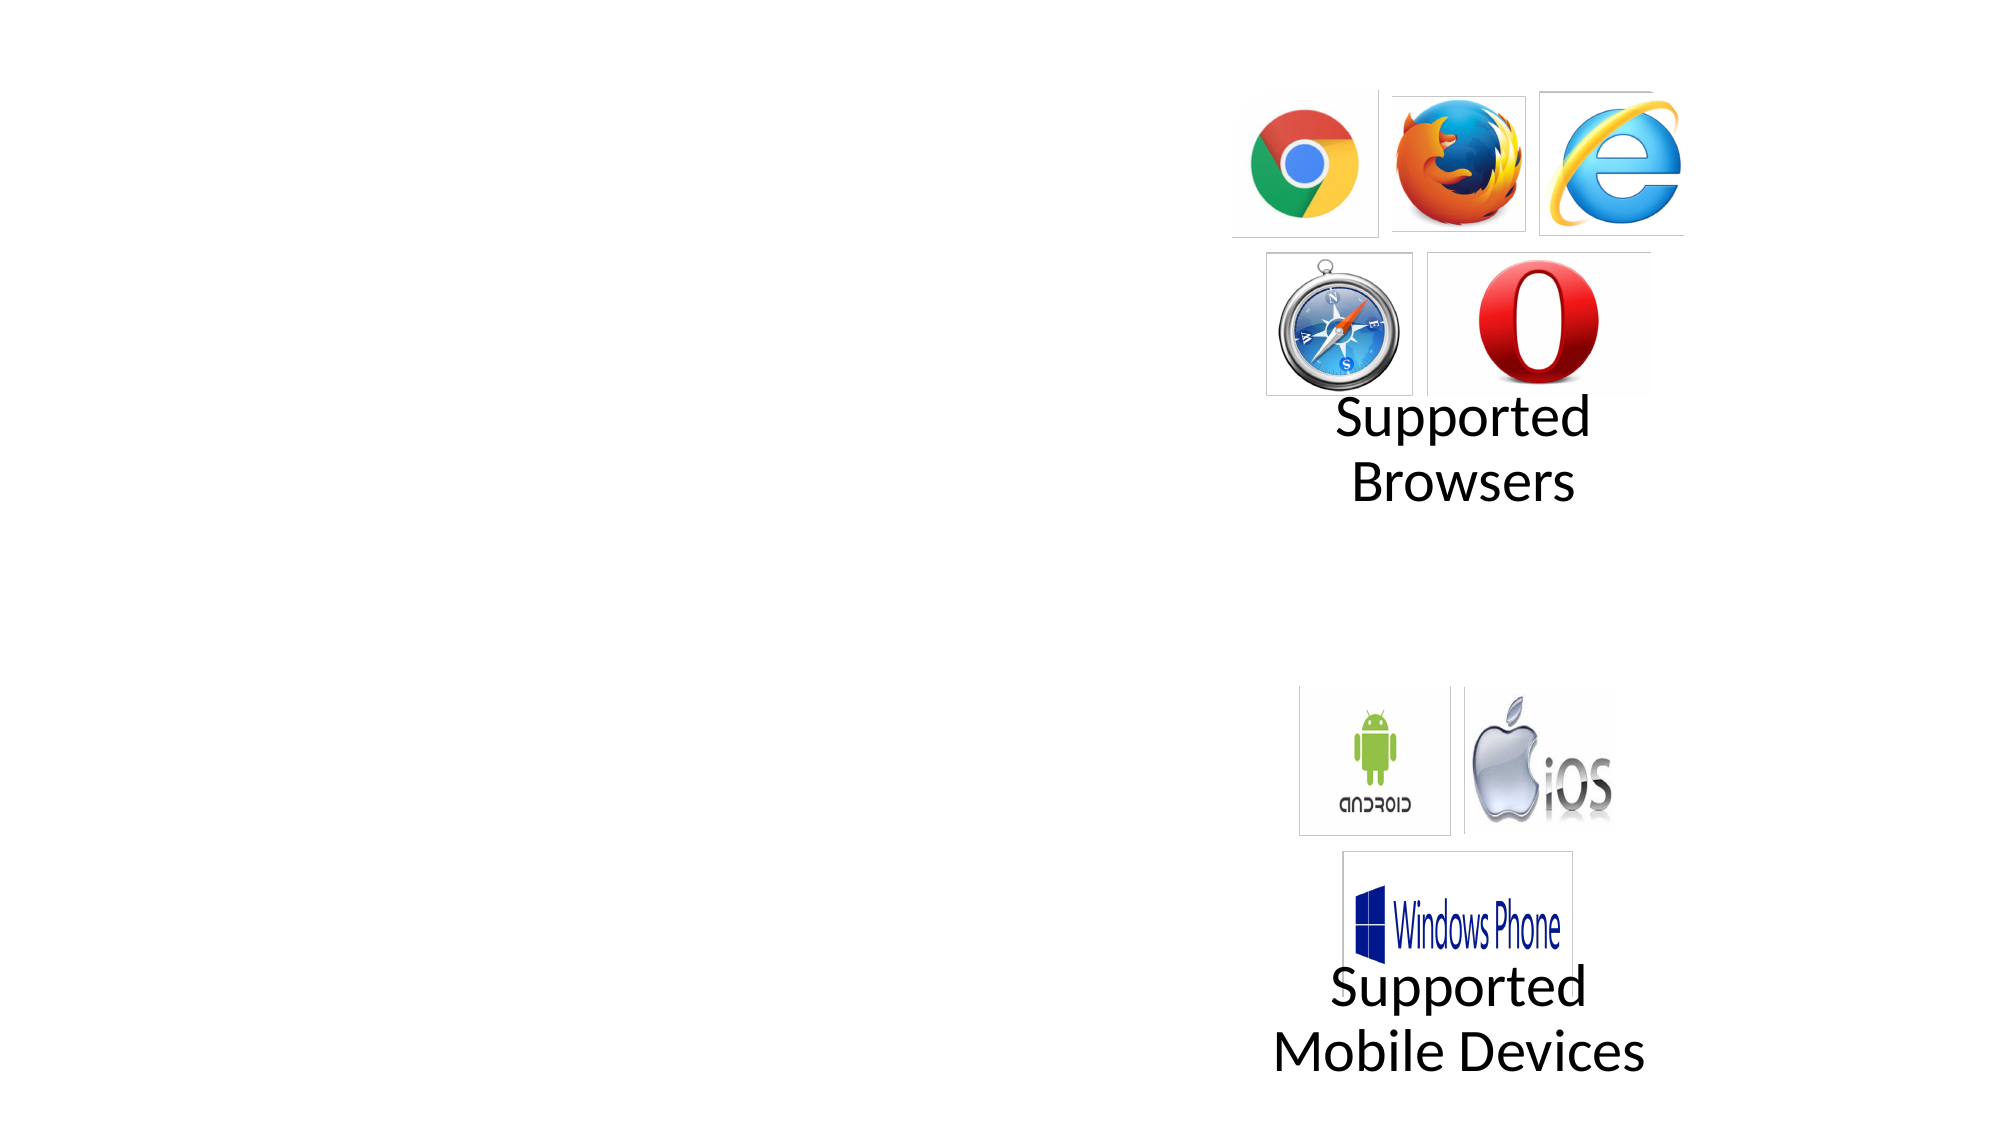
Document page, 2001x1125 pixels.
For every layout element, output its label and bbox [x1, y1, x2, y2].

text_box [1187, 81, 1732, 1090]
